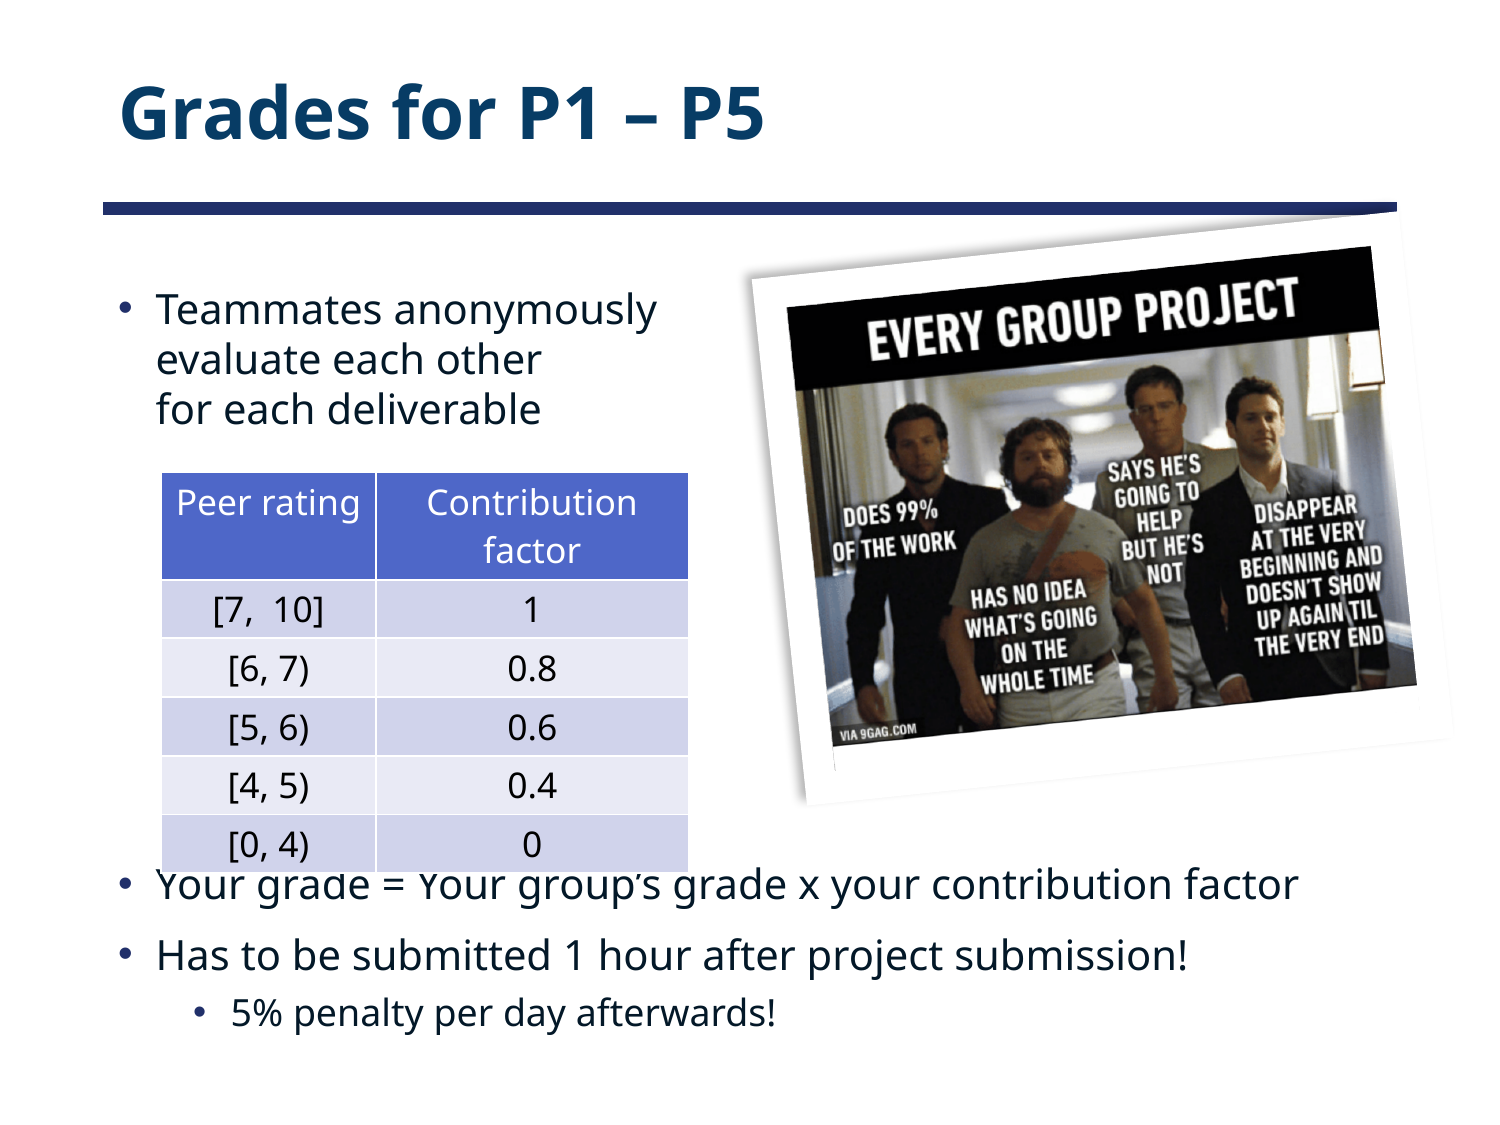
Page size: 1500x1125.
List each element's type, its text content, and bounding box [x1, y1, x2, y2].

table_cell 0.8 [377, 639, 688, 696]
table_cell 0 [377, 815, 688, 872]
list Teammates anonymously evaluate each other for each deliverable Your grade = Your group’s grade x your contribution factor Has to be submitted 1 hour after project submission! 5% penalty per day afterwards! [103, 275, 1397, 1091]
table_cell [0, 4) [162, 815, 375, 872]
table_cell 0.6 [377, 698, 688, 755]
table_cell [4, 5) [162, 757, 375, 814]
table_cell [6, 7) [162, 639, 375, 696]
picture [788, 247, 1419, 771]
title Grades for P1 – P5 [103, 34, 1397, 197]
table_cell 1 [377, 581, 688, 637]
table_header Peer rating [162, 473, 375, 579]
table_cell 0.4 [377, 757, 688, 814]
table_header Contribution factor [377, 473, 688, 579]
table_cell [7, 10] [162, 581, 375, 637]
table_cell [5, 6) [162, 698, 375, 755]
